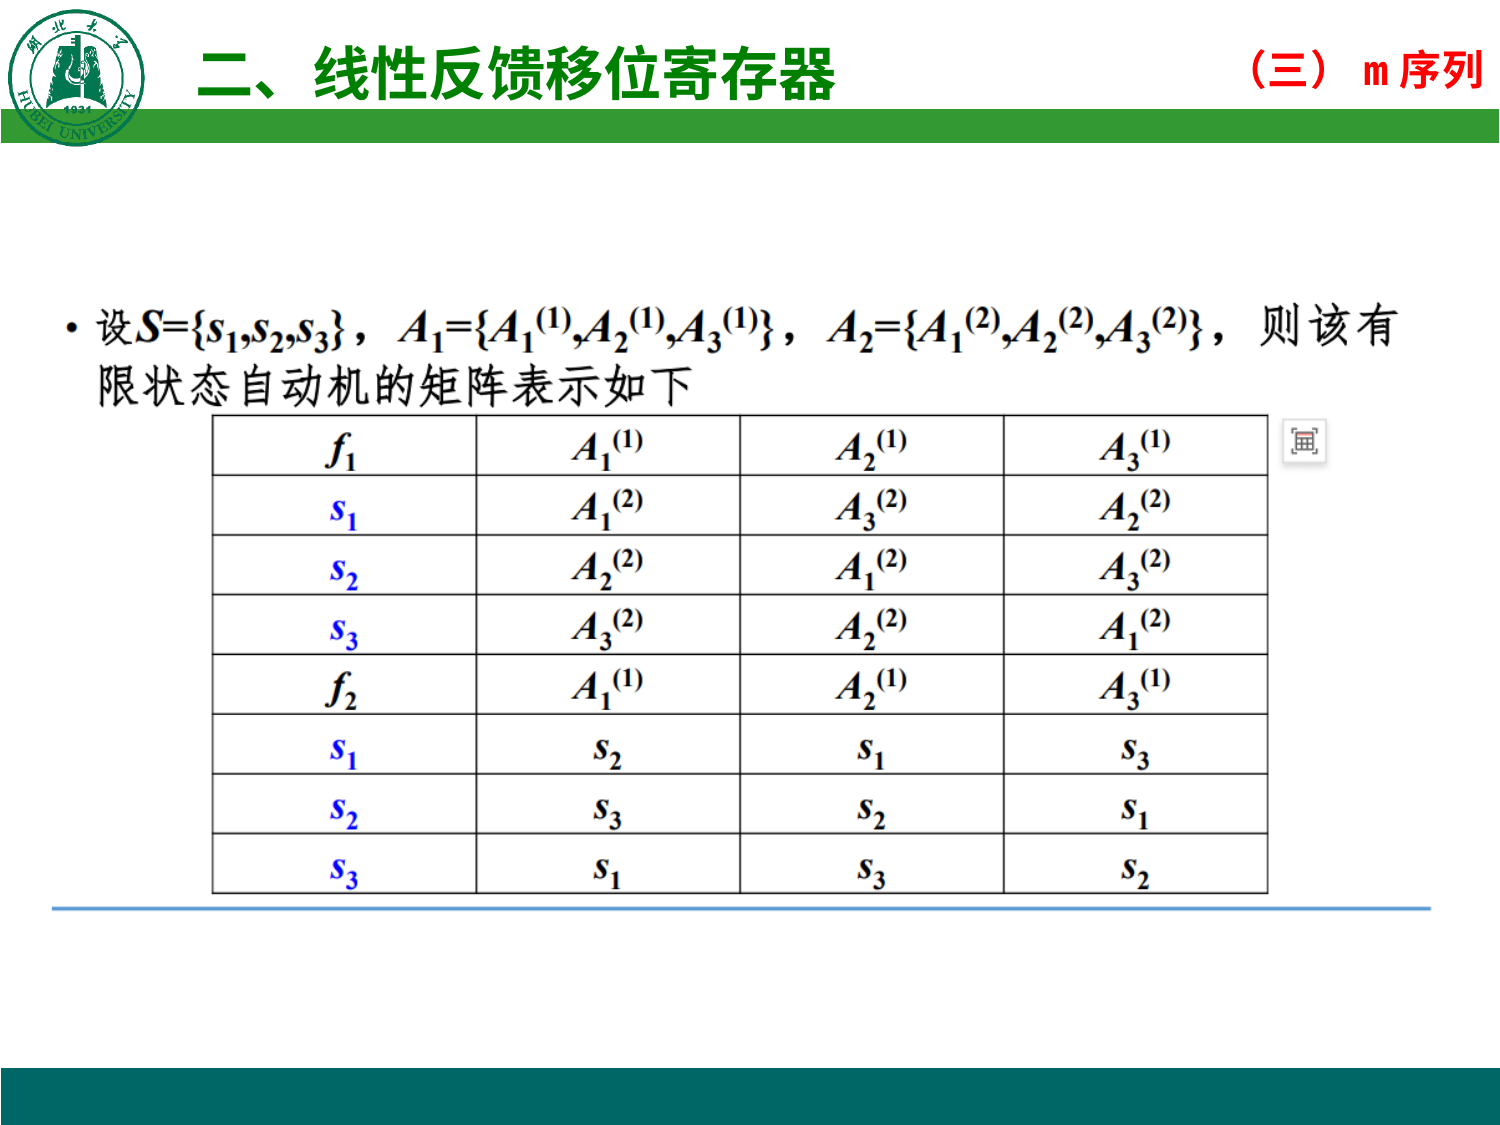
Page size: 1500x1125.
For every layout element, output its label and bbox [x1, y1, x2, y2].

picture [0, 1067, 1500, 1125]
list [51, 255, 1474, 935]
picture [0, 0, 167, 175]
